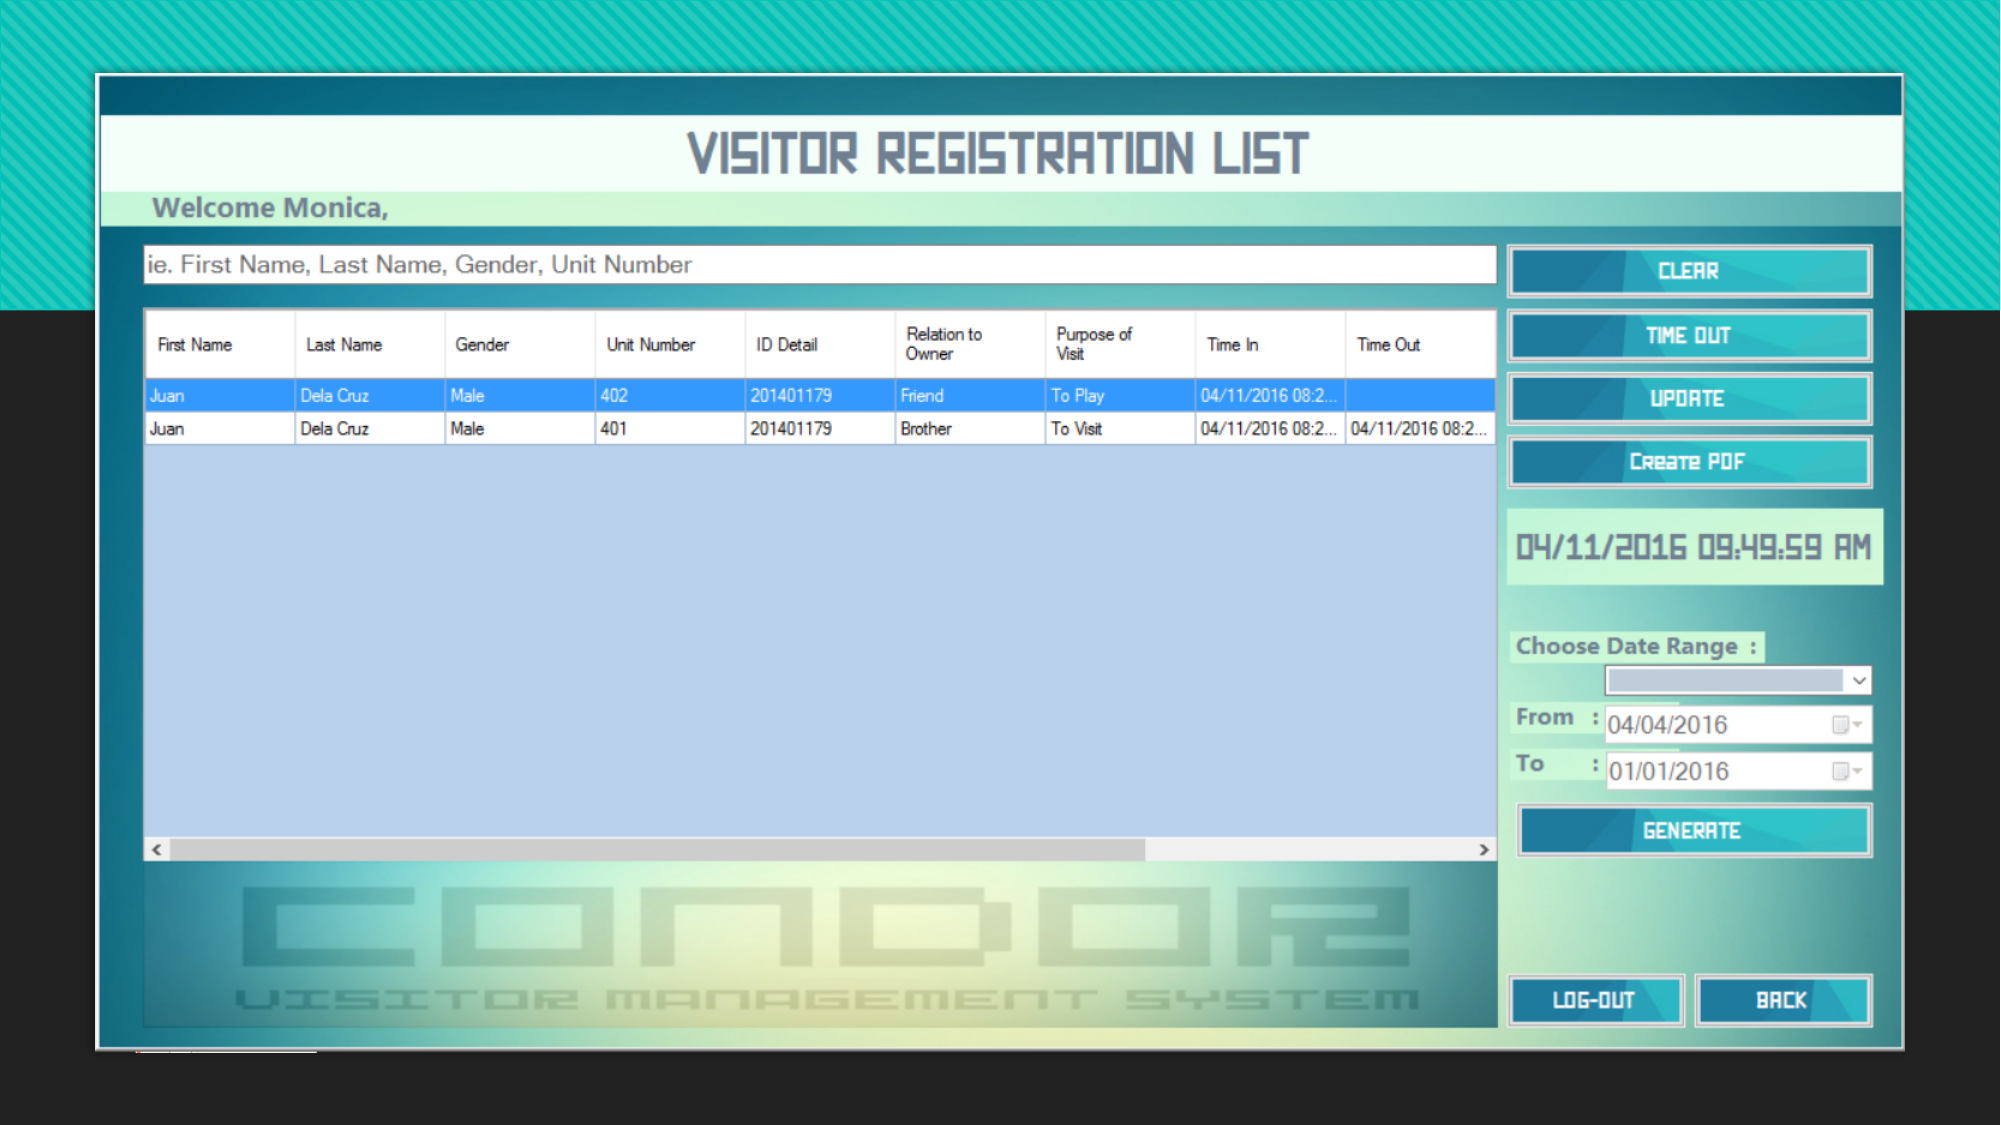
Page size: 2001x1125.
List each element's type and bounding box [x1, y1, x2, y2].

list [94, 73, 1906, 1053]
